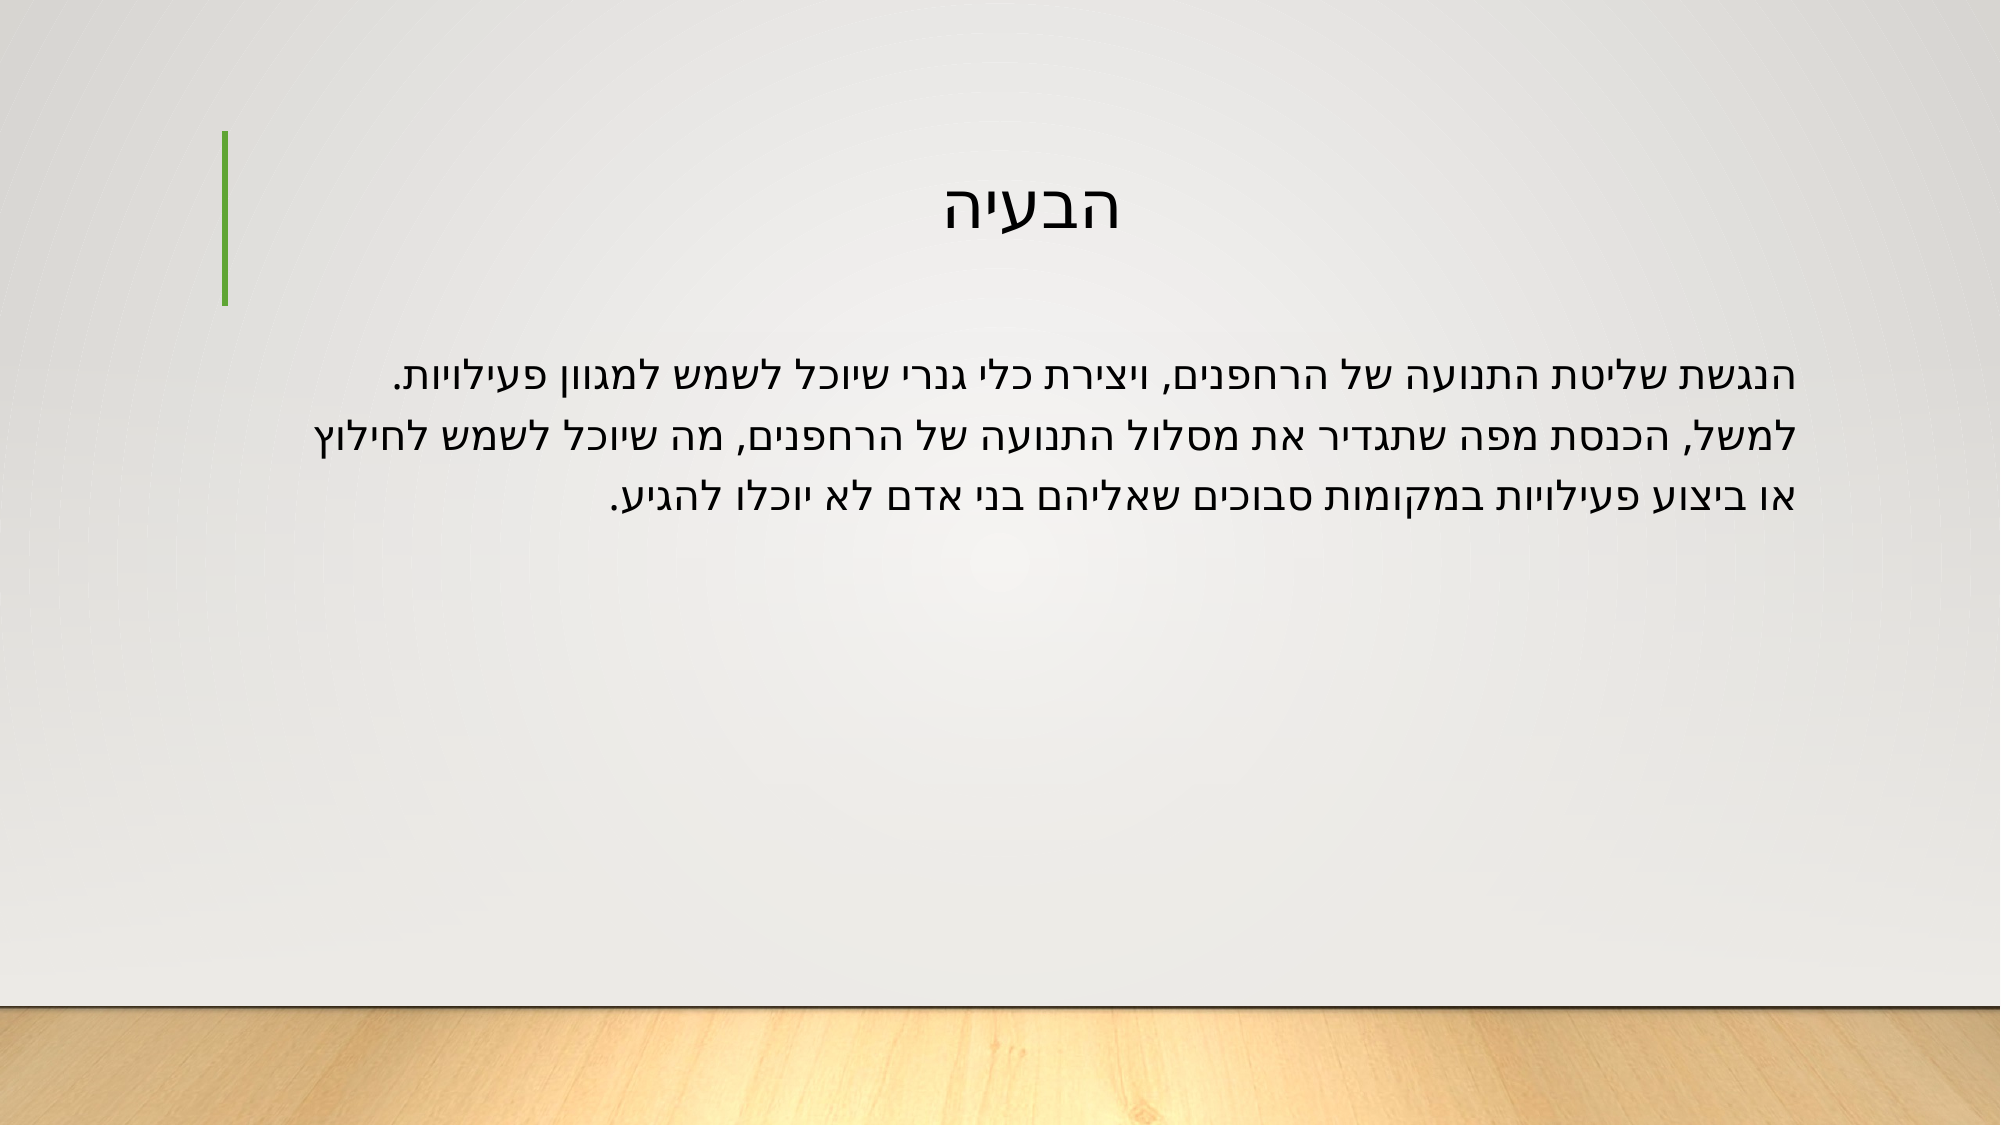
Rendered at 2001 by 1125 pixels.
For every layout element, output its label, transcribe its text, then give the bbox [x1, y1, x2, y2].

picture [0, 1006, 2000, 1125]
list הנגשת שליטת התנועה של הרחפנים, ויצירת כלי גנרי שיוכל לשמש למגוון פעילויות. למשל, הכנסת מפה שתגדיר את מסלול התנועה של הרחפנים, מה שיוכל לשמש לחילוץ או ביצוע פעילויות במקומות סבוכים שאליהם בני אדם לא יוכלו להגיע. [251, 330, 1814, 897]
title הבעיה [251, 131, 1814, 251]
